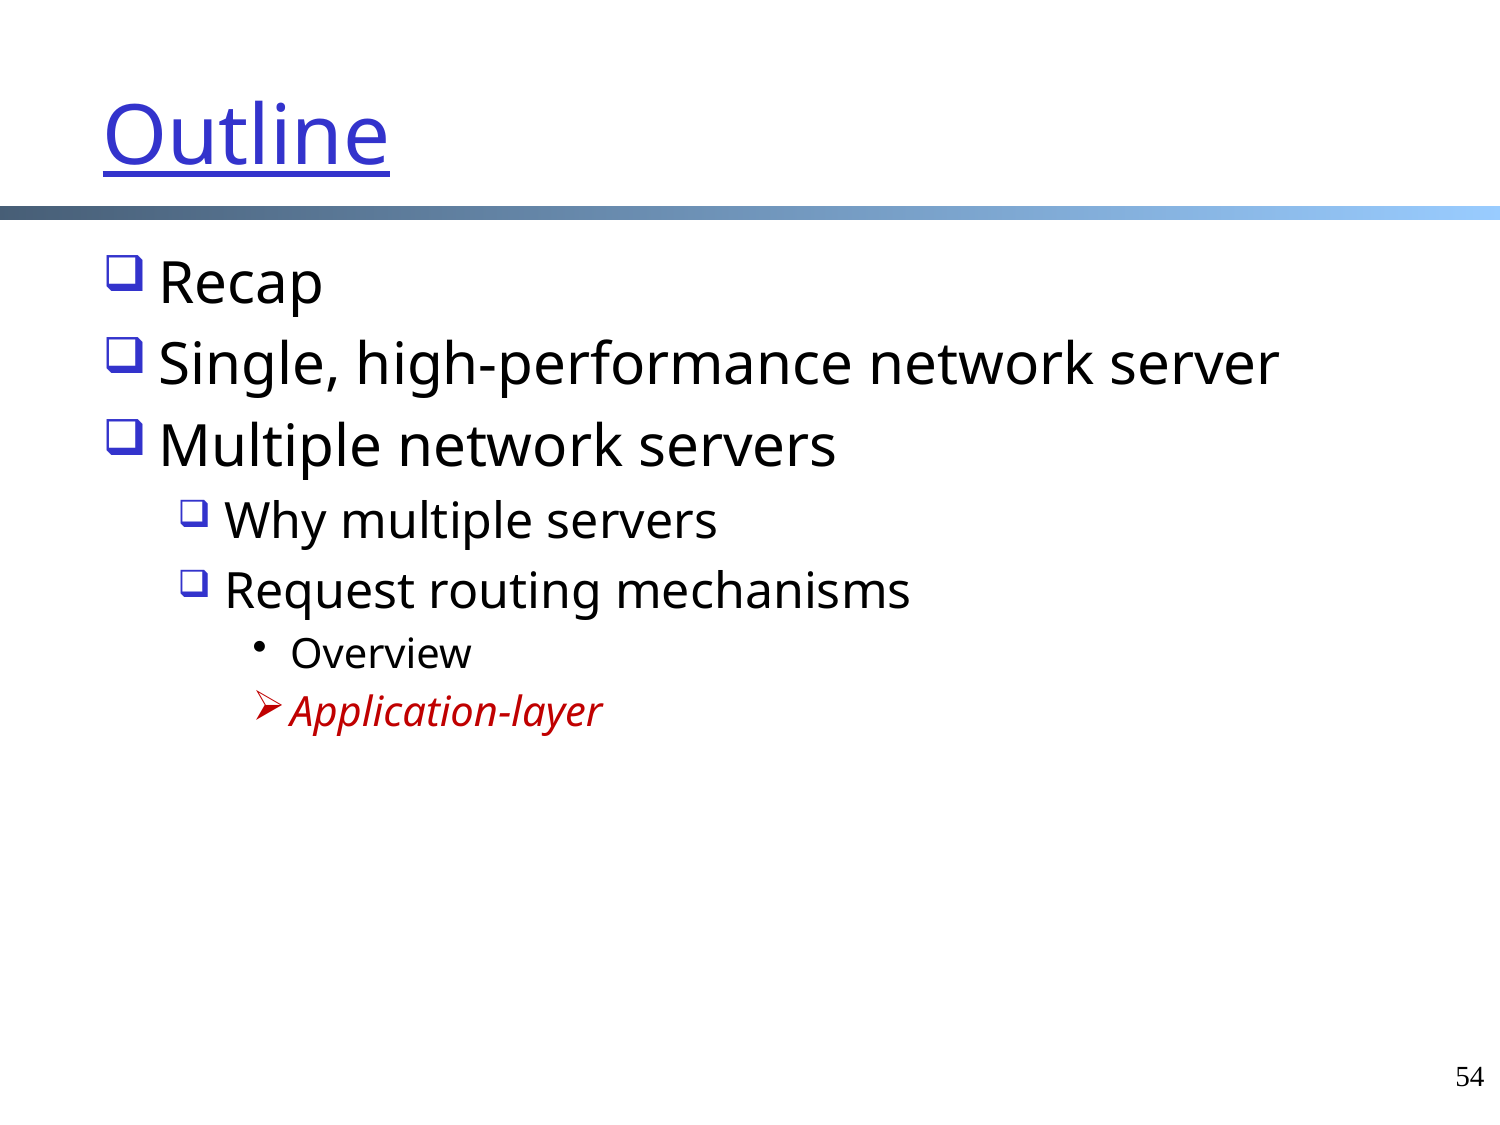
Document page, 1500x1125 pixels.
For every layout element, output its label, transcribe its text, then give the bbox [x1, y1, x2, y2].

list Recap Single, high-performance network server Multiple network servers Why multiple servers Request routing mechanisms Overview Application-layer [87, 237, 1363, 1075]
slide_number 54 [1150, 1049, 1500, 1125]
title Outline [87, 37, 1363, 225]
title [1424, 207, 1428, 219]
